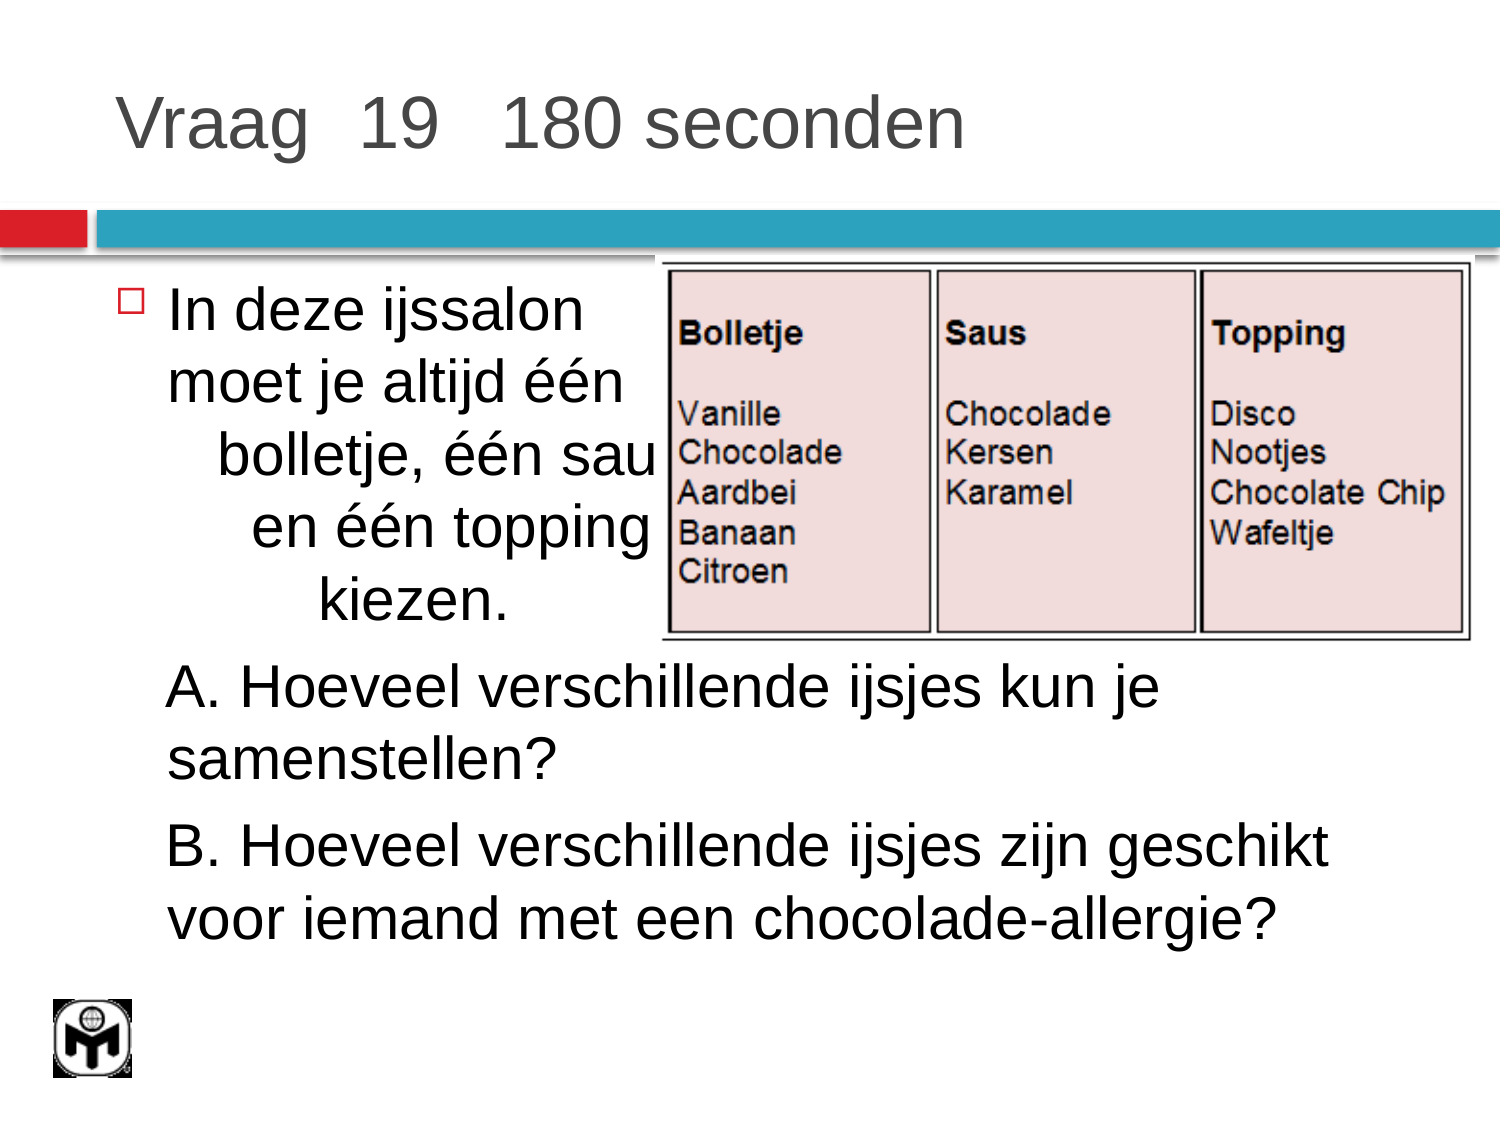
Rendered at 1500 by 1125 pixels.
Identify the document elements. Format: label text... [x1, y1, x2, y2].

picture [655, 255, 1476, 644]
list In deze ijssalon moet je altijd één bolletje, één saus en één topping kiezen. A. Hoeveel verschillende ijsjes kun je samenstellen? B. Hoeveel verschillende ijsjes zijn geschikt voor iemand met een chocolade-allergie? [100, 262, 1438, 1000]
title Vraag 19 180 seconden [100, 37, 1438, 200]
picture [52, 999, 132, 1078]
